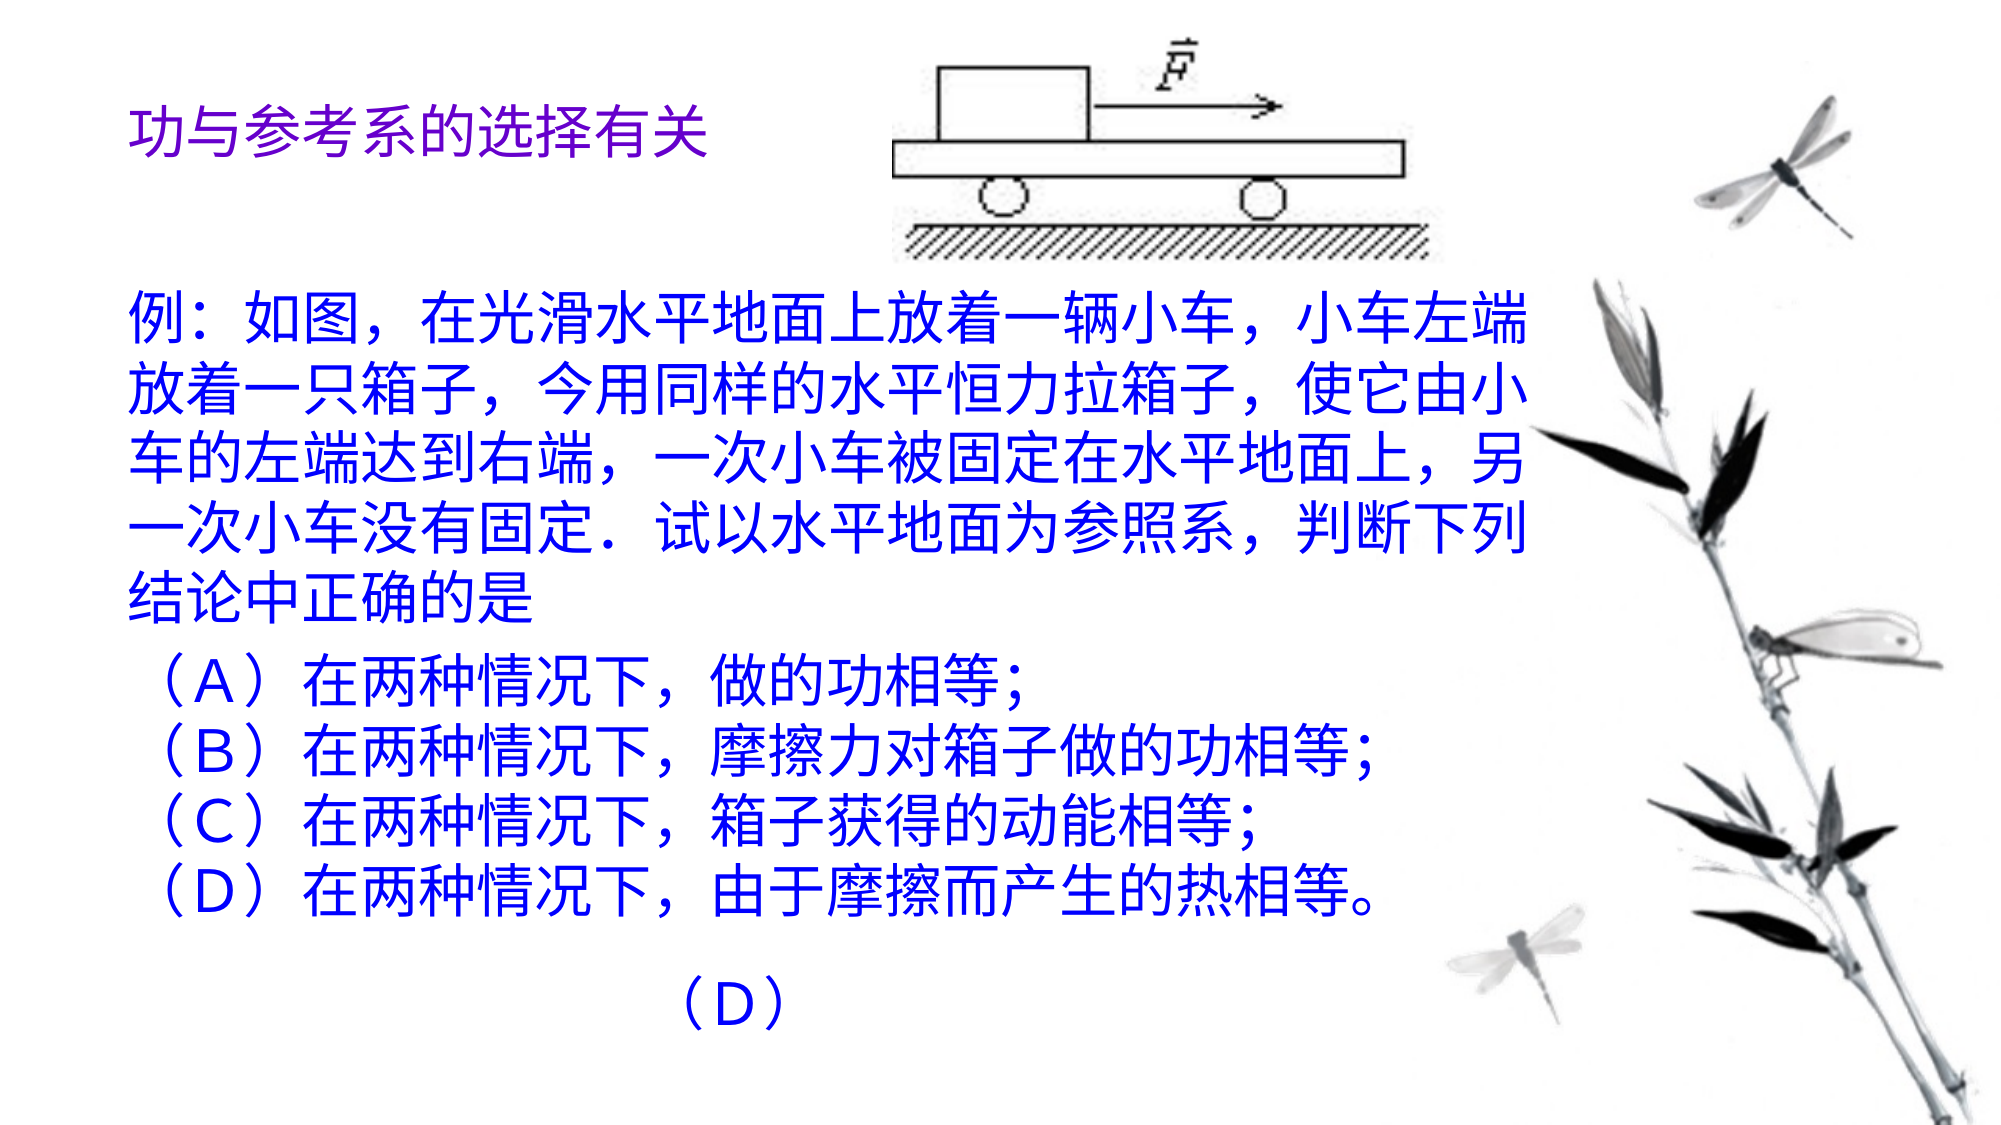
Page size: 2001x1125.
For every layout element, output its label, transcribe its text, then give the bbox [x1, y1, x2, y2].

text_box 功与参考系的选择有关 [112, 87, 838, 173]
text_box 例：如图，在光滑水平地面上放着一辆小车，小车左端放着一只箱子，今用同样的水平恒力拉箱子，使它由小车的左端达到右端，一次小车被固定在水平地面上，另一次小车没有固定．试以水平地面为参照系，判断下列结论中正确的是 [112, 274, 1545, 639]
picture [892, 11, 2000, 1125]
text_box （Ｄ） [632, 959, 916, 1045]
